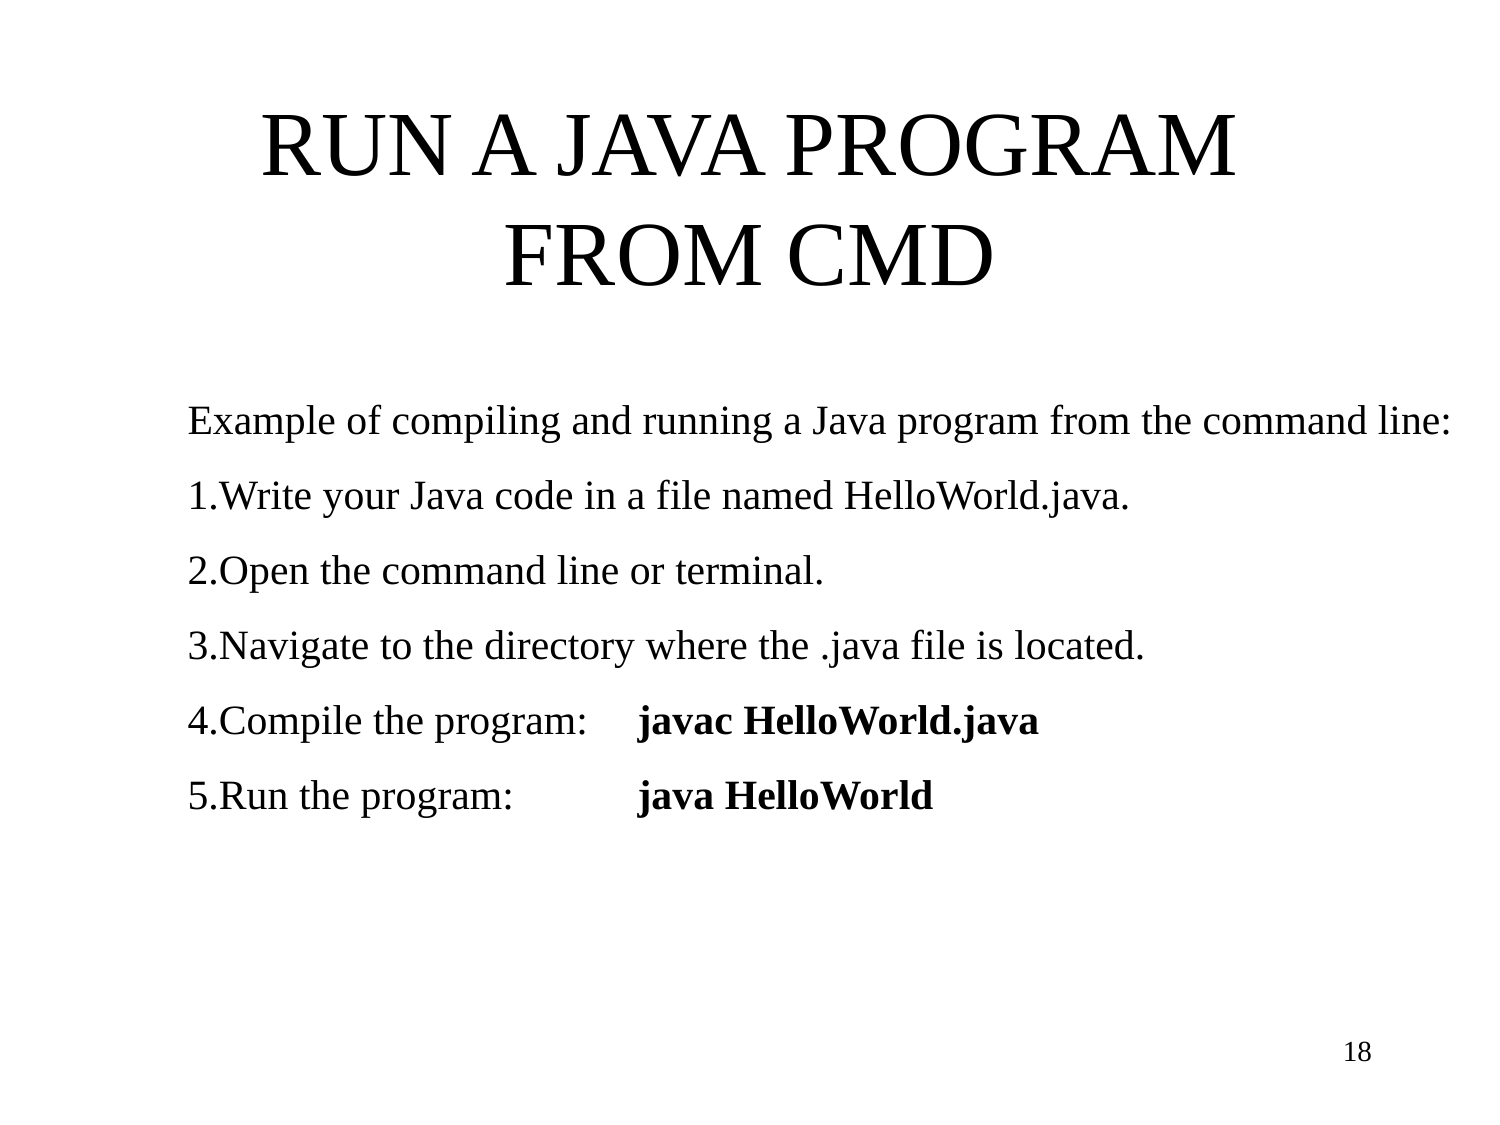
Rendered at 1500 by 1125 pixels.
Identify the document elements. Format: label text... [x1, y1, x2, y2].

list Example of compiling and running a Java program from the command line: Write your Java code in a file named HelloWorld.java. Open the command line or terminal. Navigate to the directory where the .java file is located. Compile the program: javac HelloWorld.java Run the program: java HelloWorld [112, 349, 1459, 987]
slide_number 18 [1074, 1025, 1388, 1100]
title RUN A JAVA PROGRAM FROM CMD [112, 99, 1388, 288]
